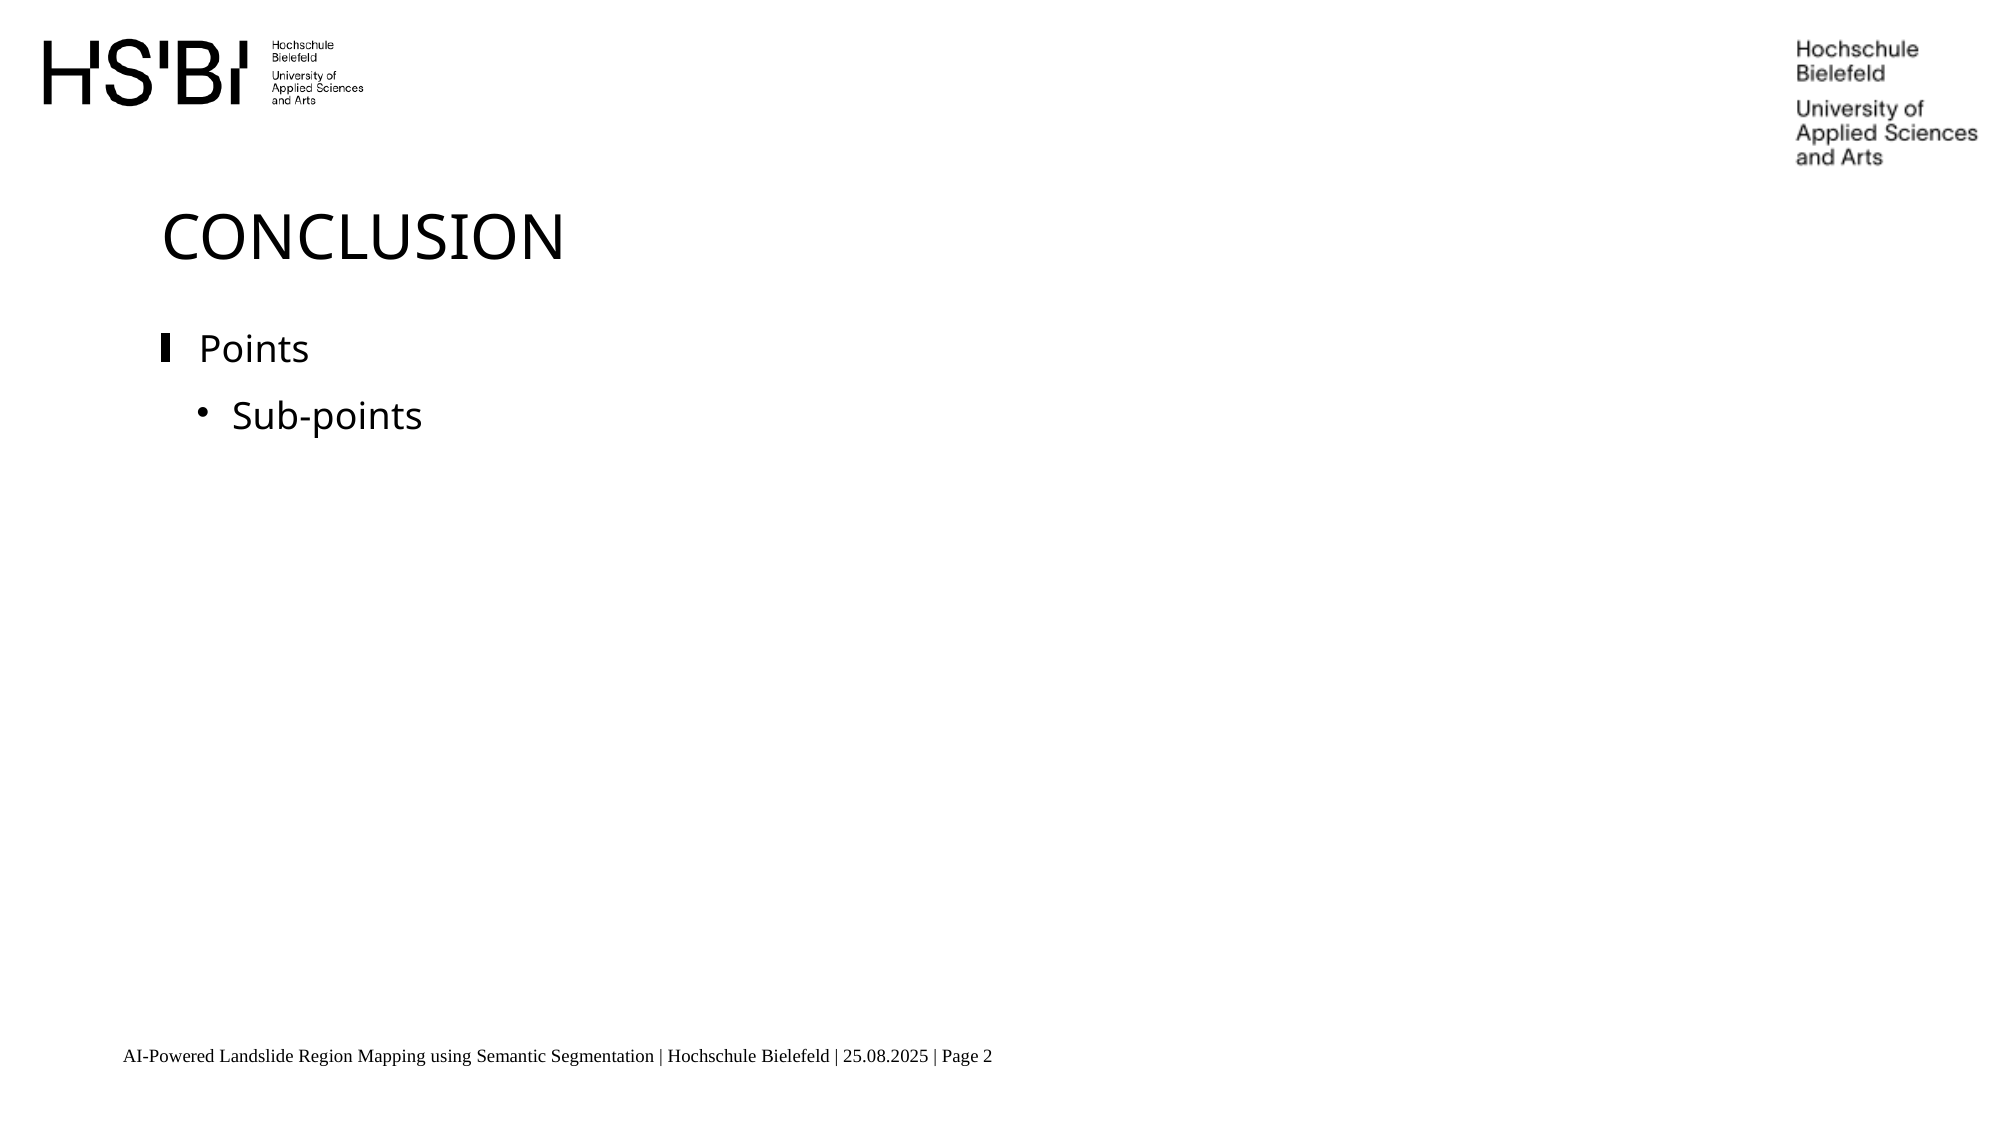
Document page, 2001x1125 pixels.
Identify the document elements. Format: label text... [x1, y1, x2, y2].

text_box AI-Powered Landslide Region Mapping using Semantic Segmentation | Hochschule Bielefeld | 25.08.2025 | Page 2 [108, 1036, 1108, 1074]
text_box conclusion [161, 205, 1797, 278]
text_box Points Sub-points [161, 302, 1797, 1029]
